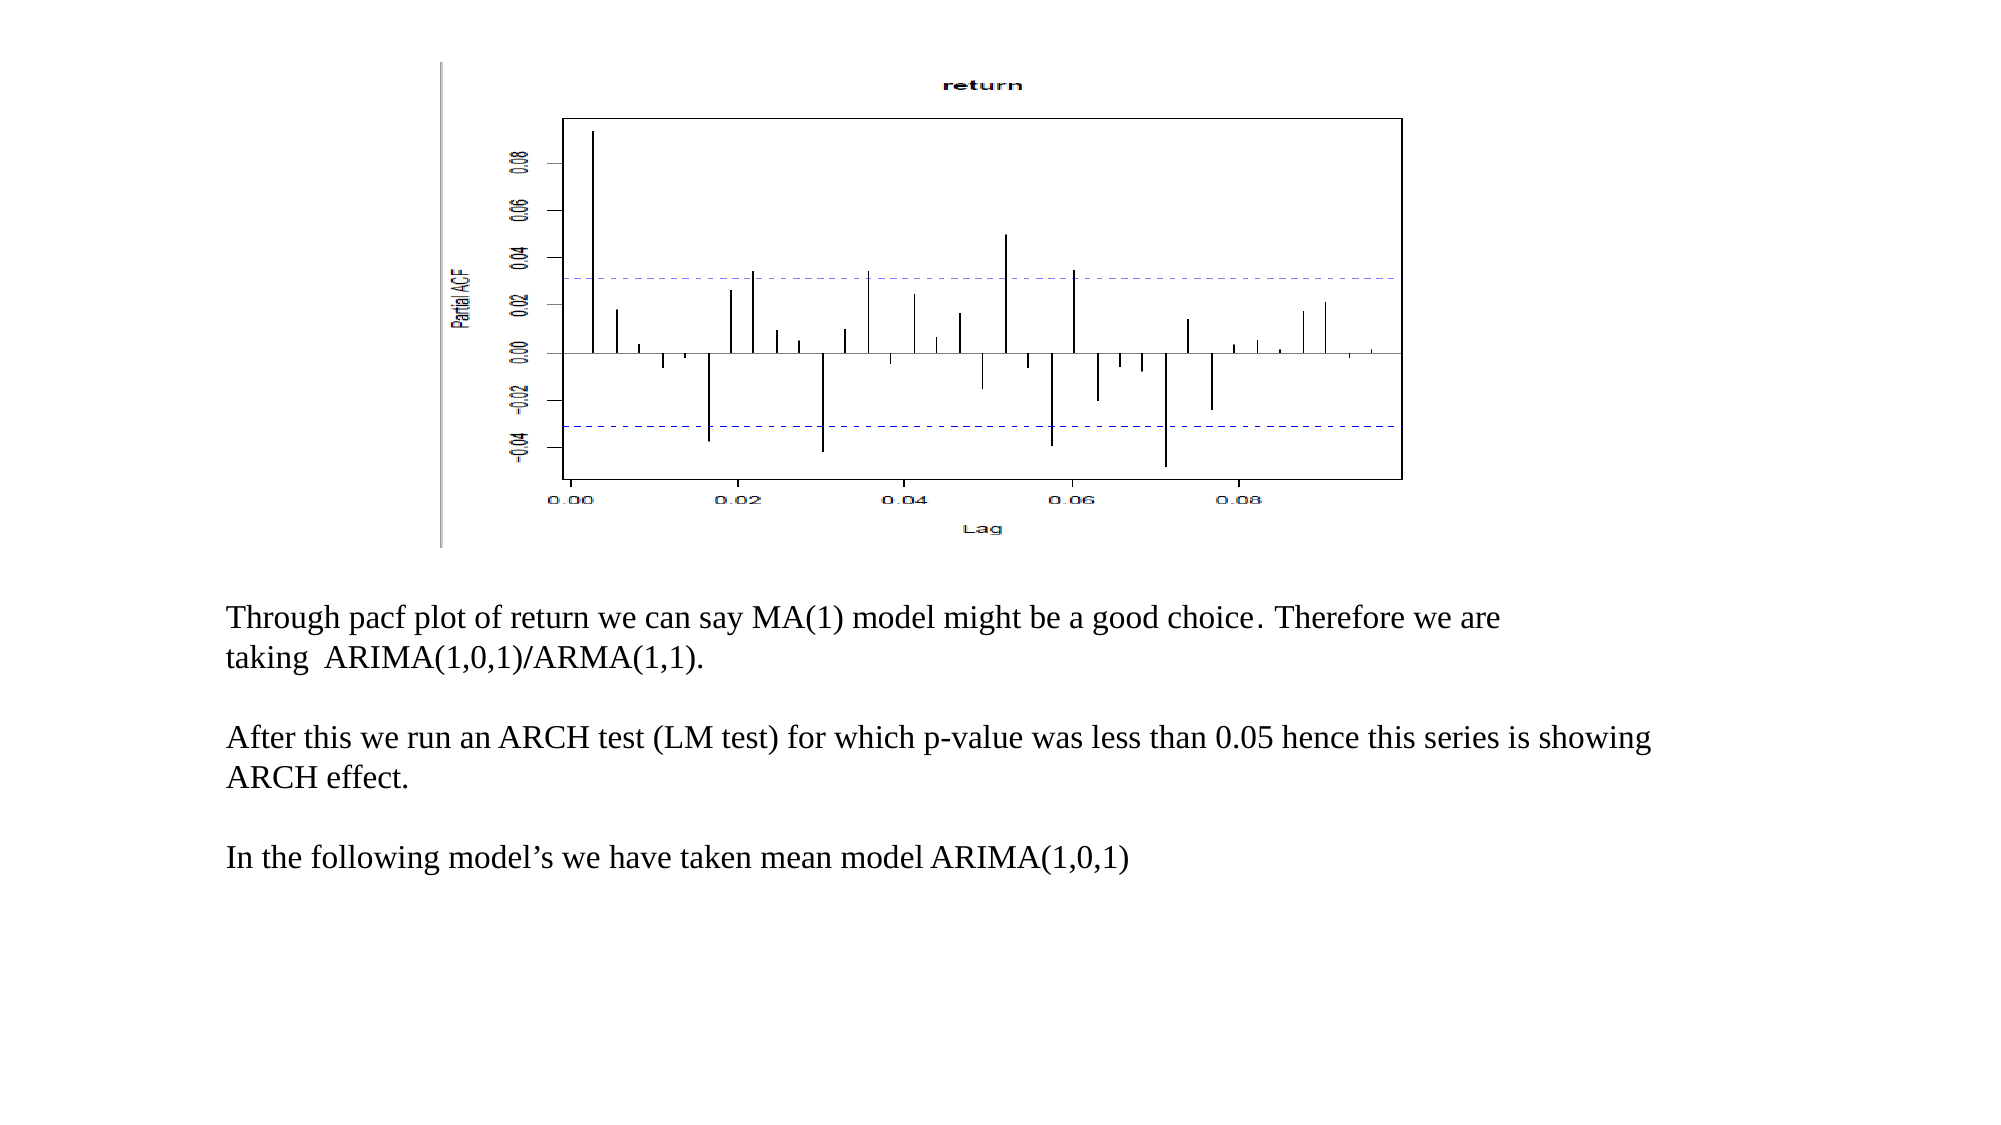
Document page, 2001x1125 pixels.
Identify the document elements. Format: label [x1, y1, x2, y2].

text_box [211, 48, 1857, 1033]
picture [440, 62, 1451, 548]
